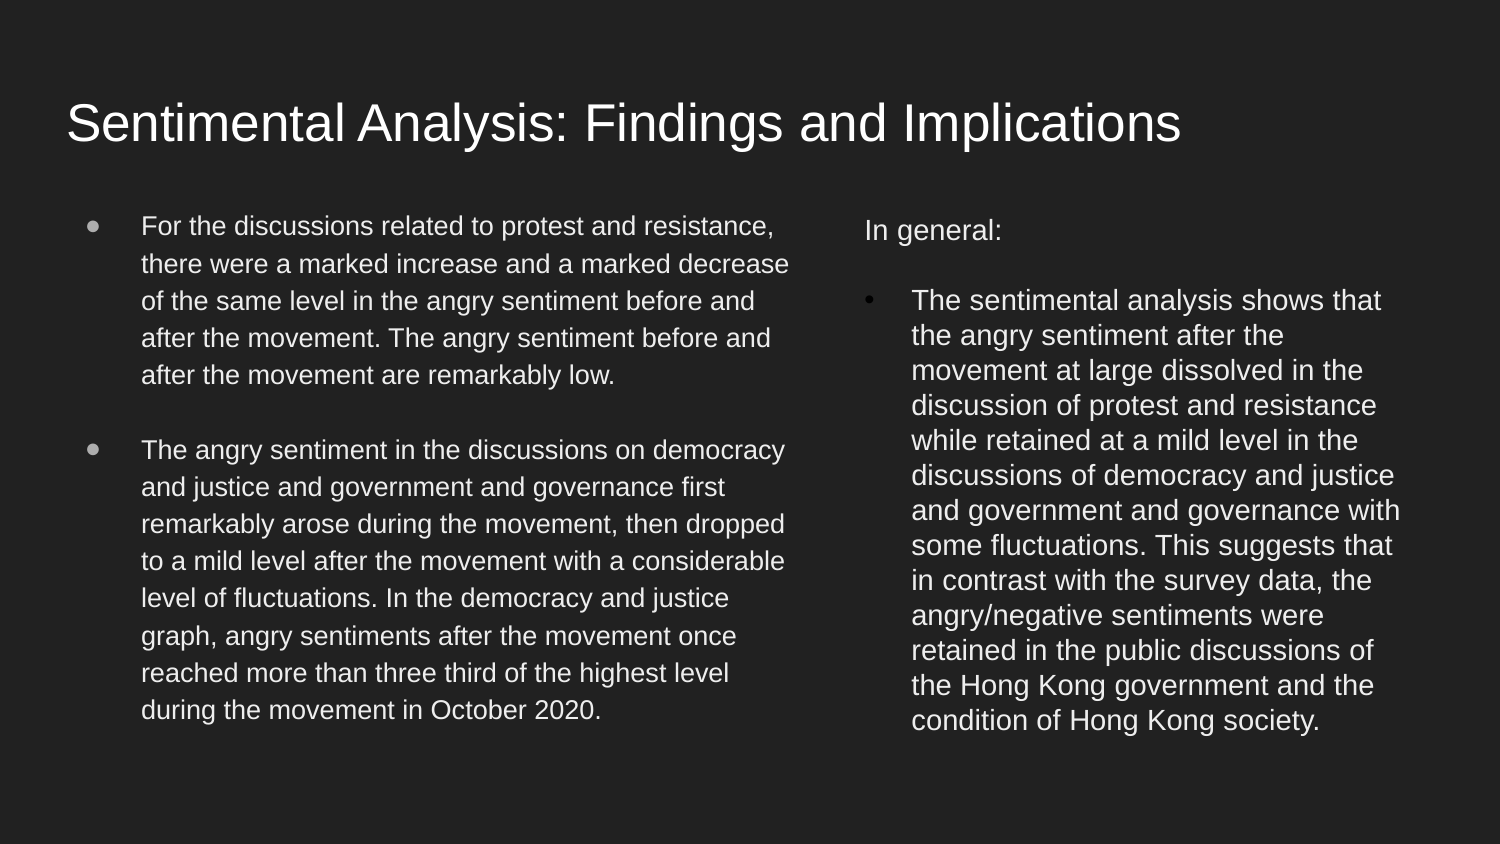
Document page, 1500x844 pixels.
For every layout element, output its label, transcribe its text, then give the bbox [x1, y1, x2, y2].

list For the discussions related to protest and resistance, there were a marked increase and a marked decrease of the same level in the angry sentiment before and after the movement. The angry sentiment before and after the movement are remarkably low. The angry sentiment in the discussions on democracy and justice and government and governance first remarkably arose during the movement, then dropped to a mild level after the movement with a considerable level of fluctuations. In the democracy and justice graph, angry sentiments after the movement once reached more than three third of the highest level during the movement in October 2020. [51, 189, 808, 750]
text_box In general: The sentimental analysis shows that the angry sentiment after the movement at large dissolved in the discussion of protest and resistance while retained at a mild level in the discussions of democracy and justice and government and governance with some fluctuations. This suggests that in contrast with the survey data, the angry/negative sentiments were retained in the public discussions of the Hong Kong government and the condition of Hong Kong society. [849, 204, 1427, 744]
title Sentimental Analysis: Findings and Implications [51, 72, 1449, 167]
